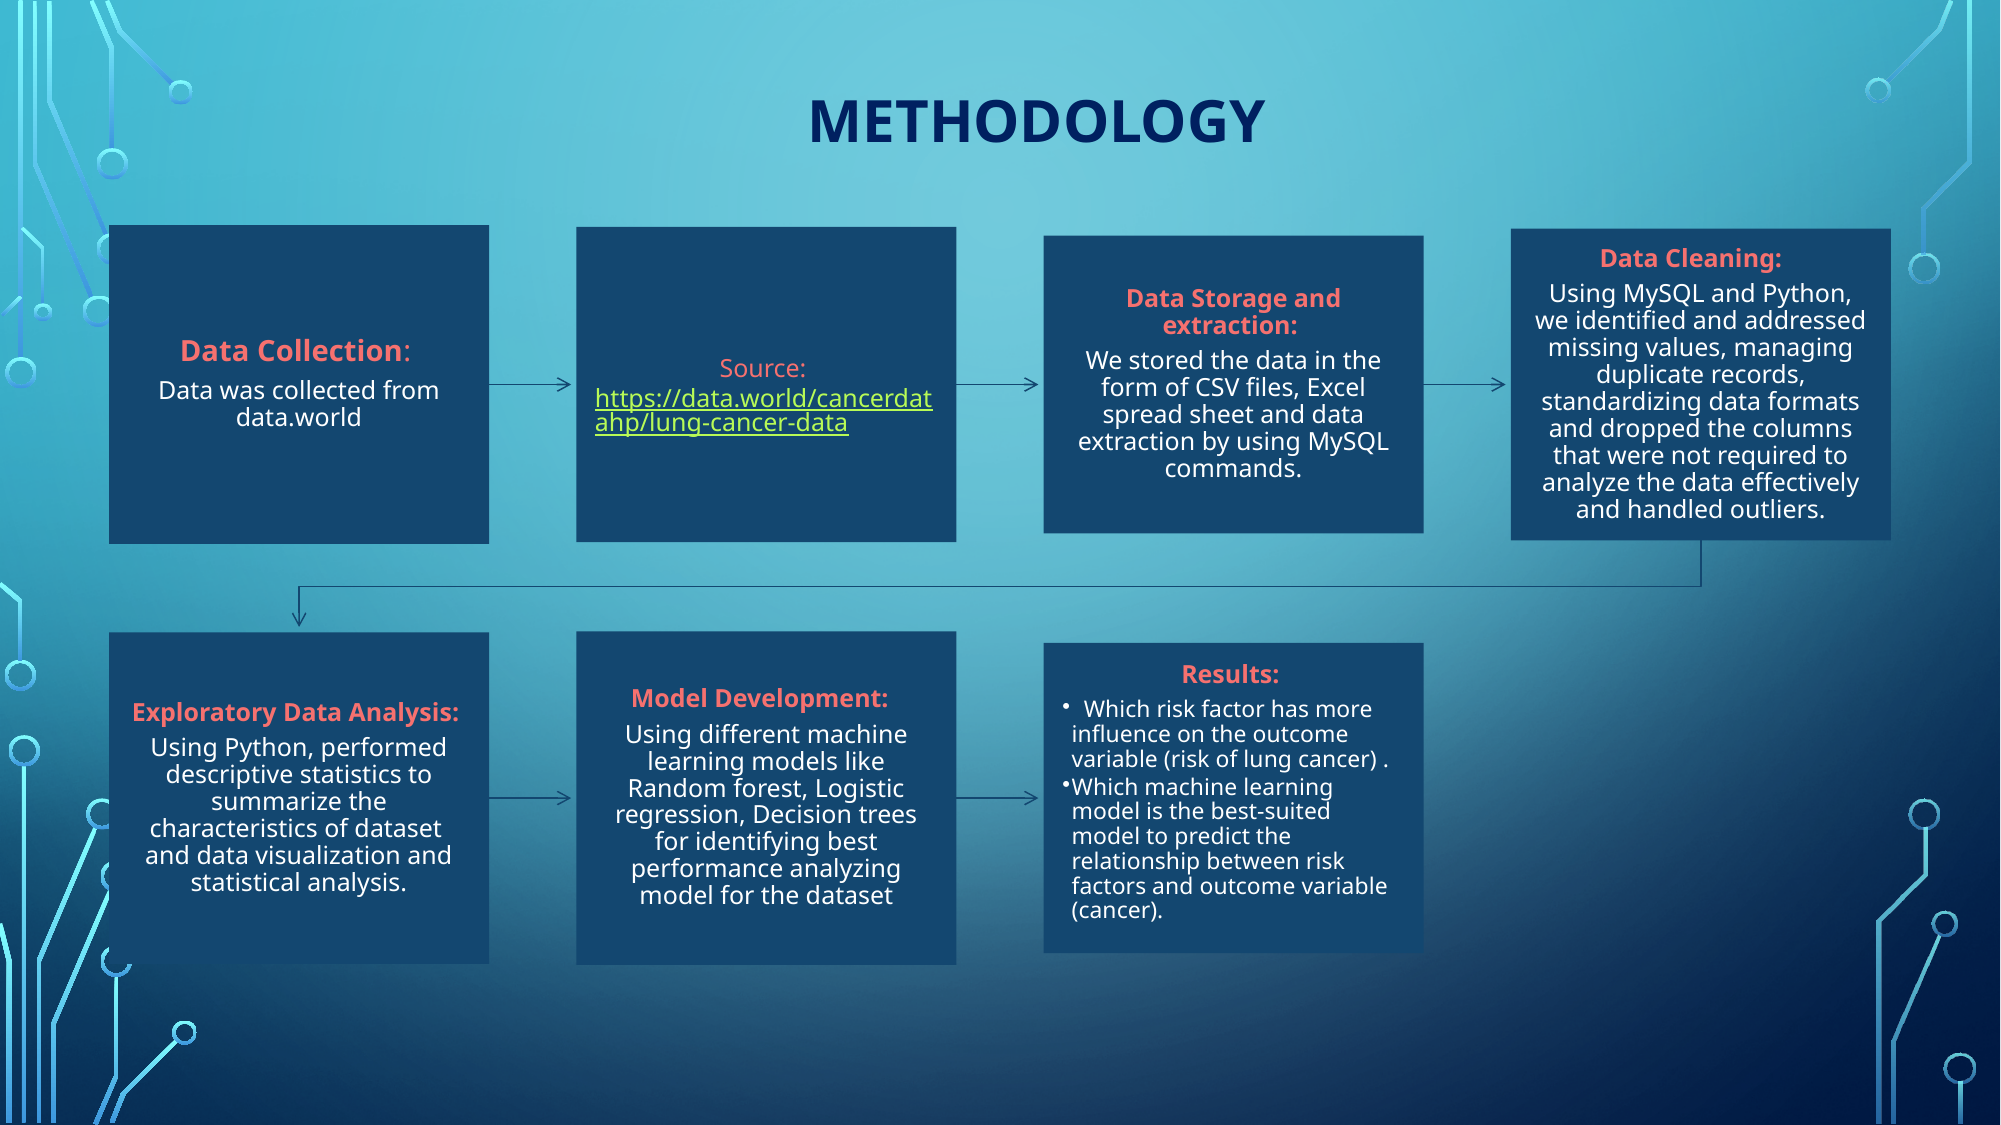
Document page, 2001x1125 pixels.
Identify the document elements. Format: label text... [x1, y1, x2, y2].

title METHODOLOGY [232, 55, 1841, 193]
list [101, 224, 1899, 966]
